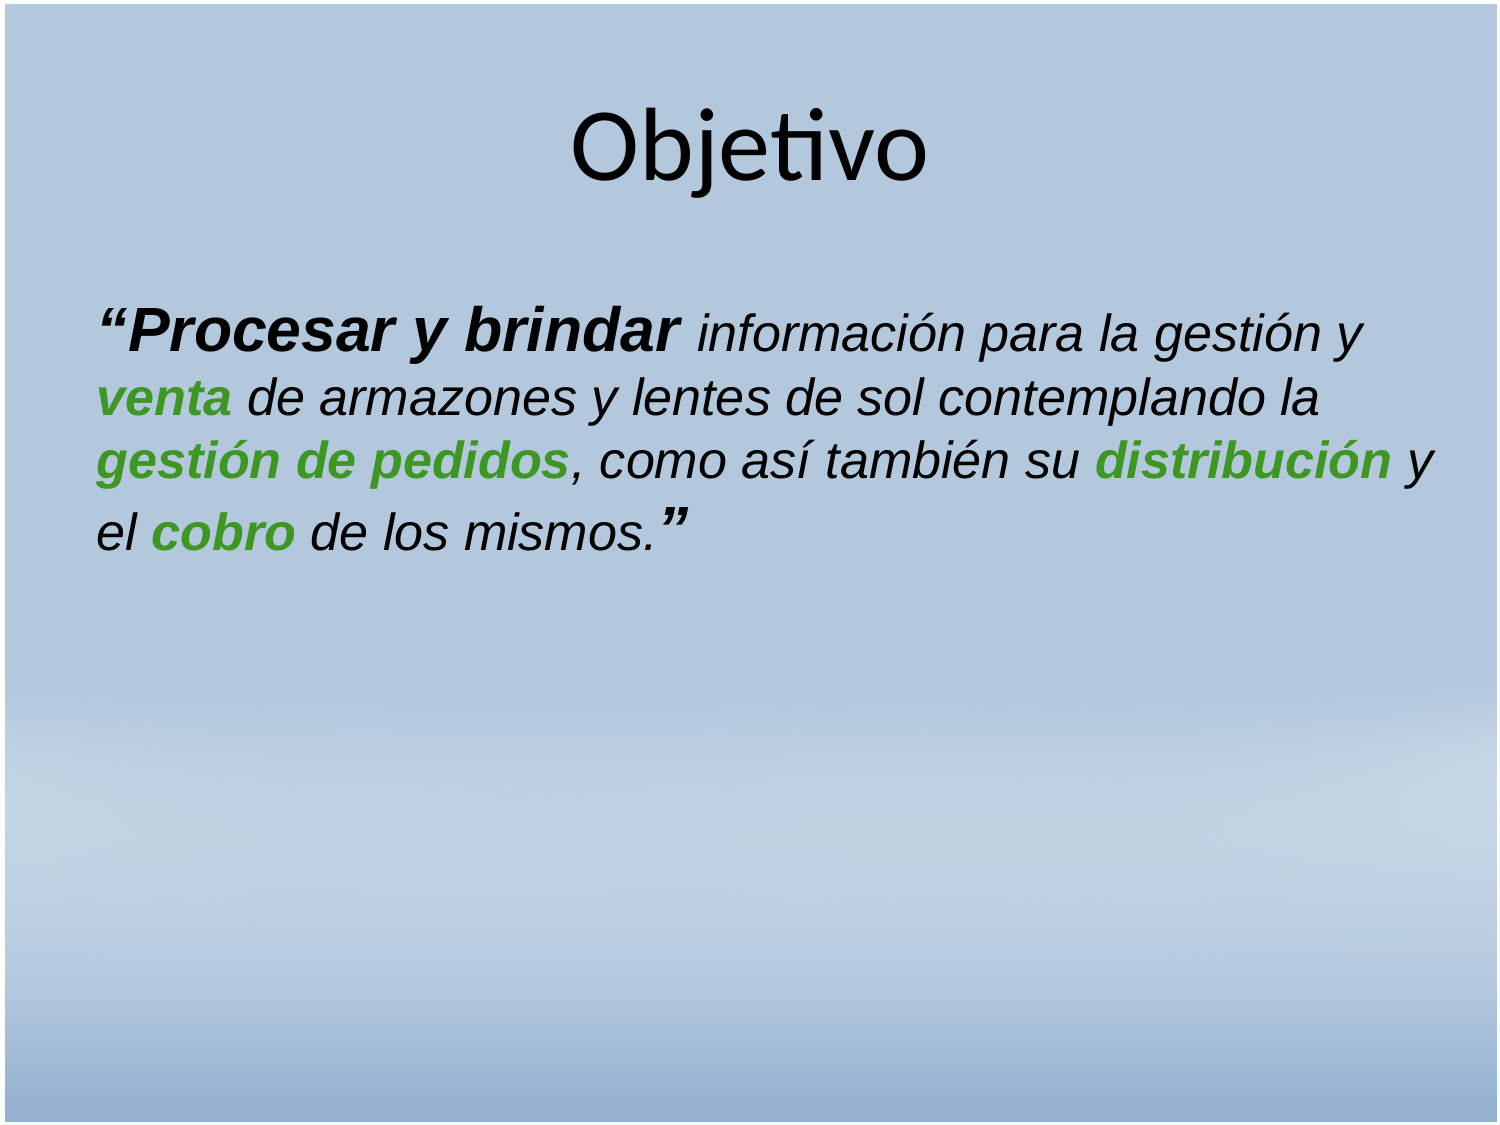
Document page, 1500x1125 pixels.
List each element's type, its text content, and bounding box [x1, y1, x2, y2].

picture [0, 0, 1500, 1125]
title Objetivo [74, 44, 1426, 233]
text_box “Procesar y brindar información para la gestión y venta de armazones y lentes de sol contemplando la gestión de pedidos, como así también su distribución y el cobro de los mismos.” [82, 281, 1454, 634]
